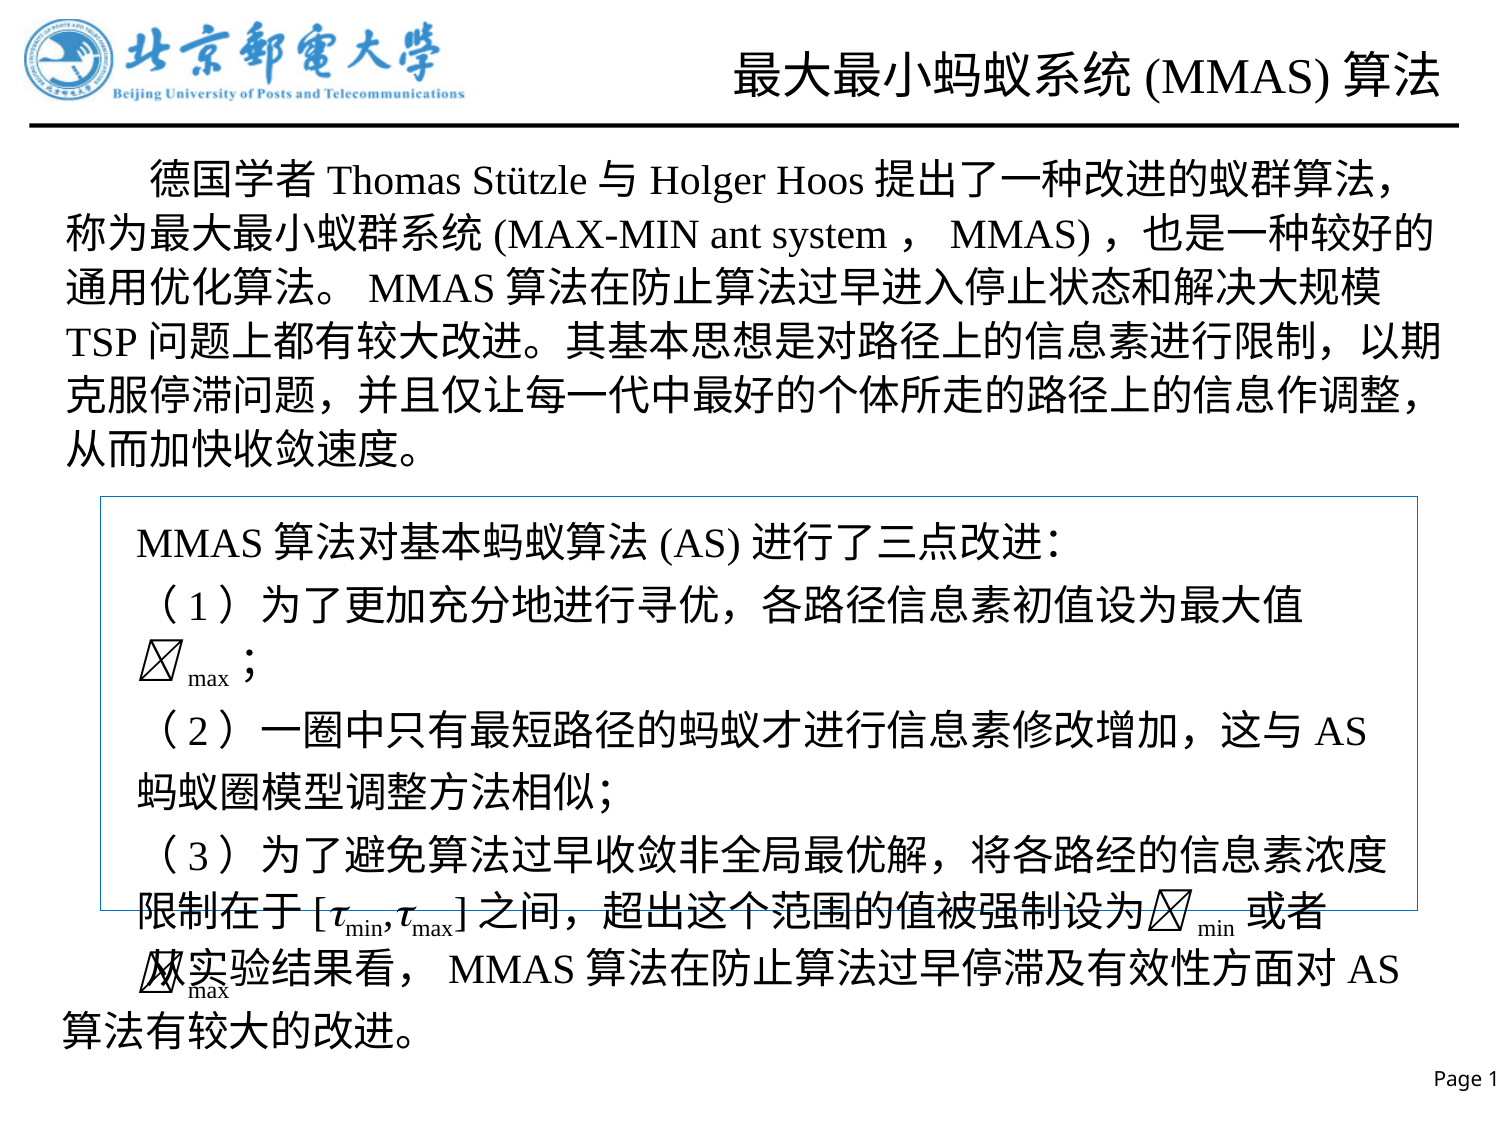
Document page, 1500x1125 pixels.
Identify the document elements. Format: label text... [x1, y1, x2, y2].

title 最大最小蚂蚁系统(MMAS)算法 [641, 16, 1469, 130]
picture [23, 19, 467, 102]
text_box 从实验结果看，MMAS算法在防止算法过早停滞及有效性方面对AS算法有较大的改进。 [47, 922, 1457, 1063]
text_box [100, 496, 121, 911]
text_box MMAS算法对基本蚂蚁算法(AS)进行了三点改进： （1）为了更加充分地进行寻优，各路径信息素初值设为最大值max； （2）一圈中只有最短路径的蚂蚁才进行信息素修改增加，这与AS 蚂蚁圈模型调整方法相似； （3）为了避免算法过早收敛非全局最优解，将各路经的信息素浓度限制在于[min,max]之间，超出这个范围的值被强制设为min或者max [121, 496, 1418, 922]
text_box 德国学者Thomas Stützle与Holger Hoos提出了一种改进的蚁群算法，称为最大最小蚁群系统(MAX-MIN ant system，MMAS)，也是一种较好的通用优化算法。MMAS算法在防止算法过早进入停止状态和解决大规模TSP问题上都有较大改进。其基本思想是对路径上的信息素进行限制，以期克服停滞问题，并且仅让每一代中最好的个体所走的路径上的信息作调整，从而加快收敛速度。 [51, 140, 1461, 481]
